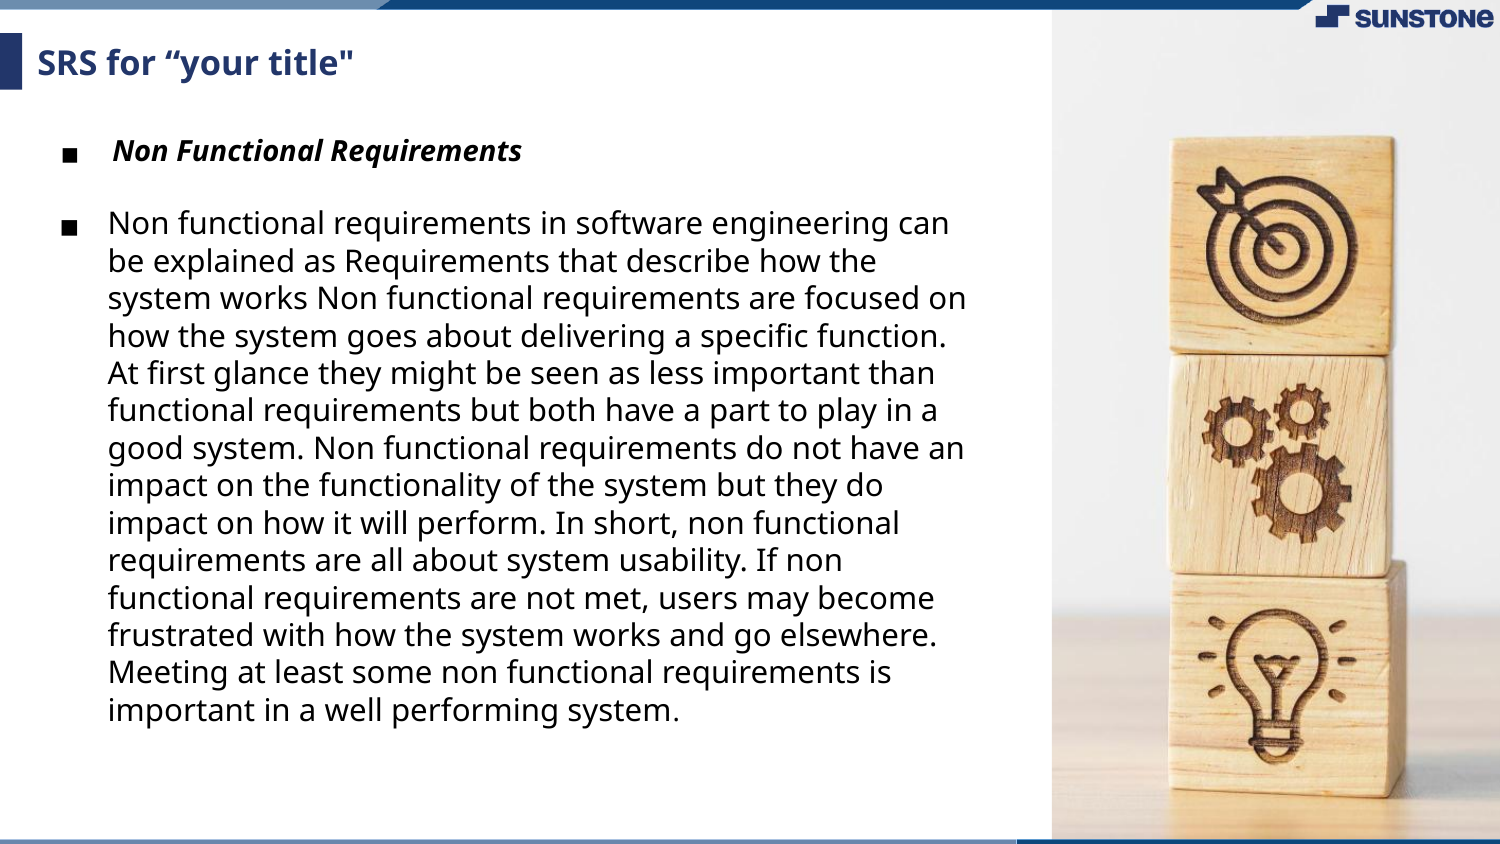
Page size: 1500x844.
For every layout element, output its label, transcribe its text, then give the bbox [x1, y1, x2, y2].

title SRS for “your title" [22, 33, 1316, 90]
list Non functional requirements in software engineering can be explained as Requirements that describe how the system works Non functional requirements are focused on how the system goes about delivering a specific function. At first glance they might be seen as less important than functional requirements but both have a part to play in a good system. Non functional requirements do not have an impact on the functionality of the system but they do impact on how it will perform. In short, non functional requirements are all about system usability. If non functional requirements are not met, users may become frustrated with how the system works and go elsewhere. Meeting at least some non functional requirements is important in a well performing system. [22, 195, 996, 769]
list Non Functional Requirements [22, 124, 750, 181]
picture [0, 0, 1500, 844]
